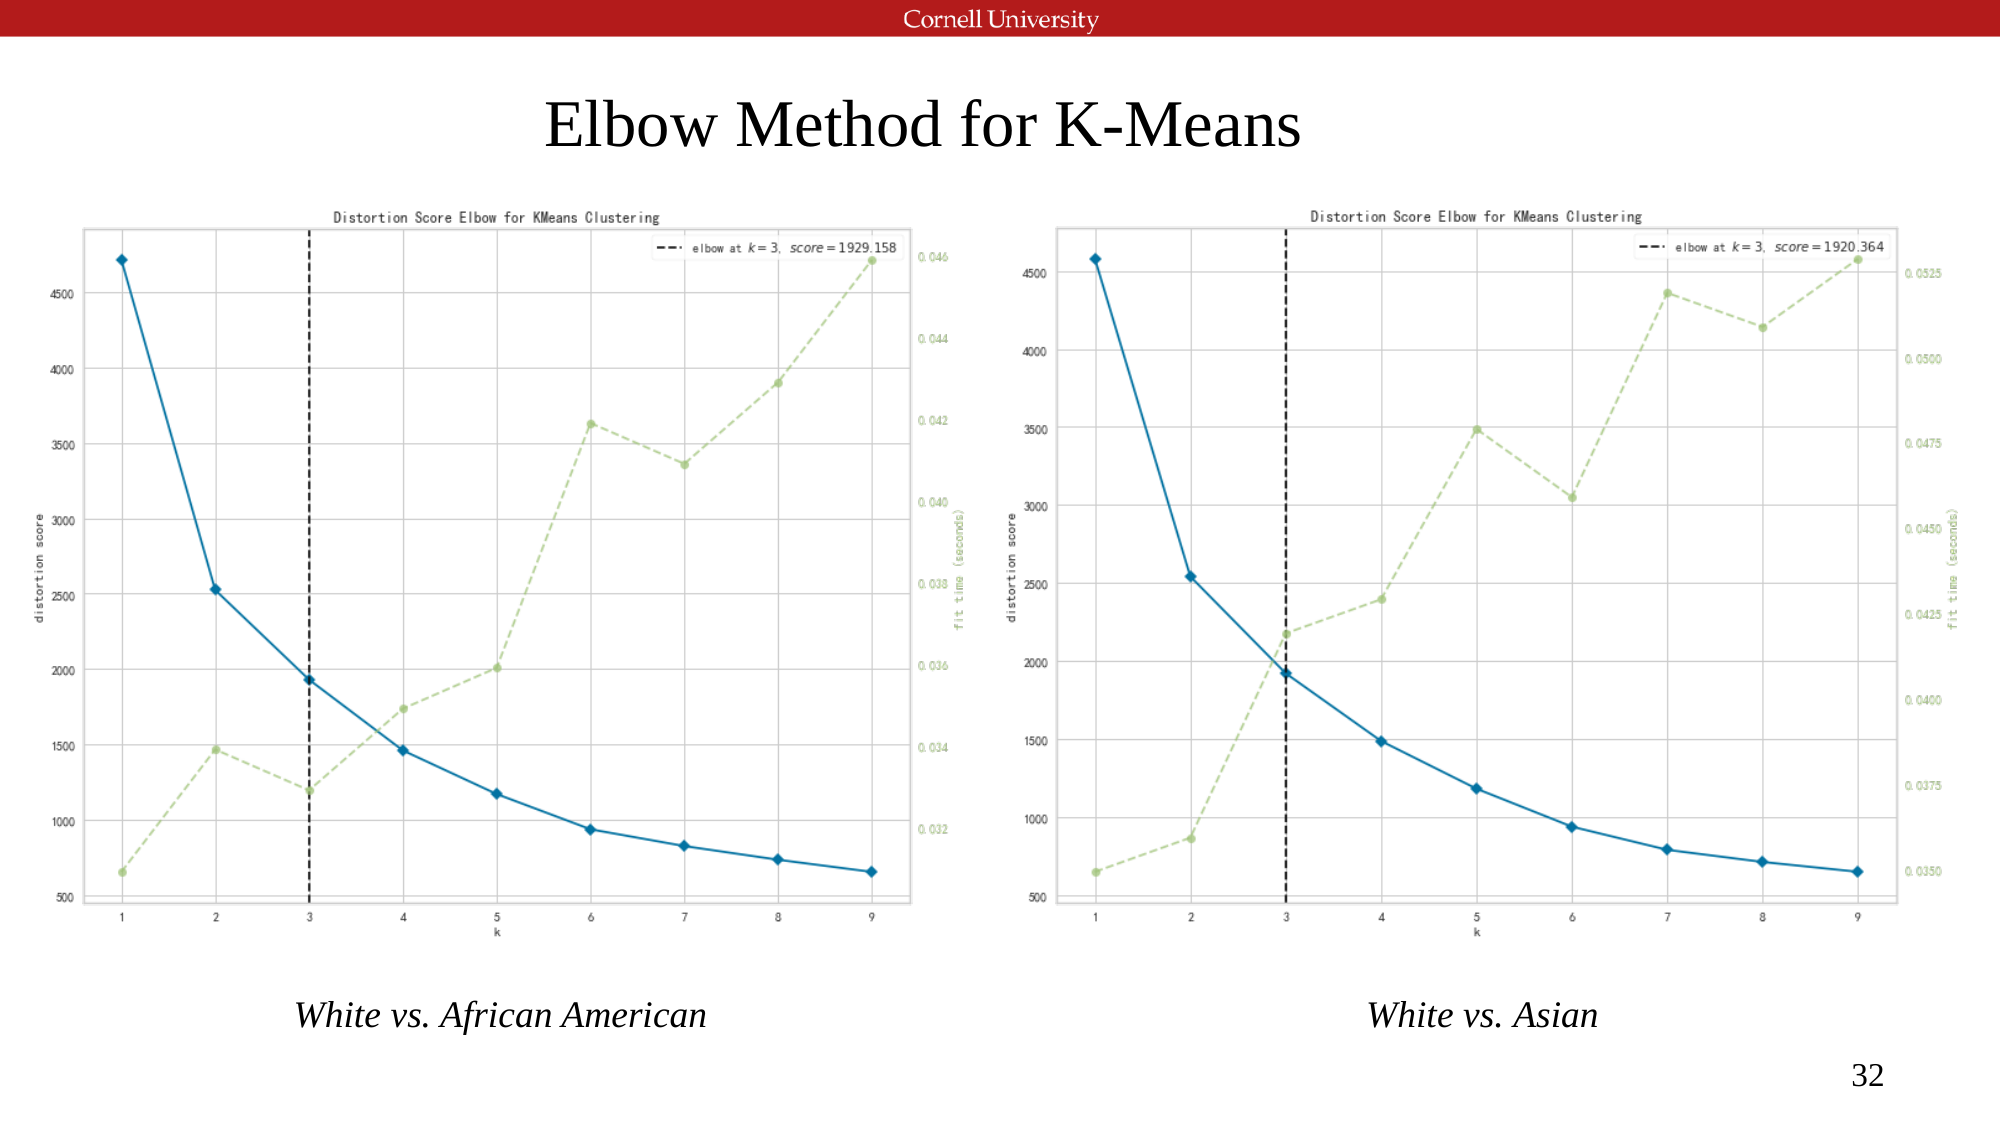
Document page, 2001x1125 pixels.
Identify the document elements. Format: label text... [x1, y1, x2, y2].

title Elbow Method for K-Means [529, 63, 1484, 176]
picture [846, 0, 1144, 60]
text_box White vs. African American [252, 982, 750, 1043]
picture [27, 202, 974, 945]
slide_number ‹#› [1433, 1042, 1900, 1103]
text_box White vs. Asian [1275, 982, 1690, 1043]
picture [999, 202, 1968, 945]
